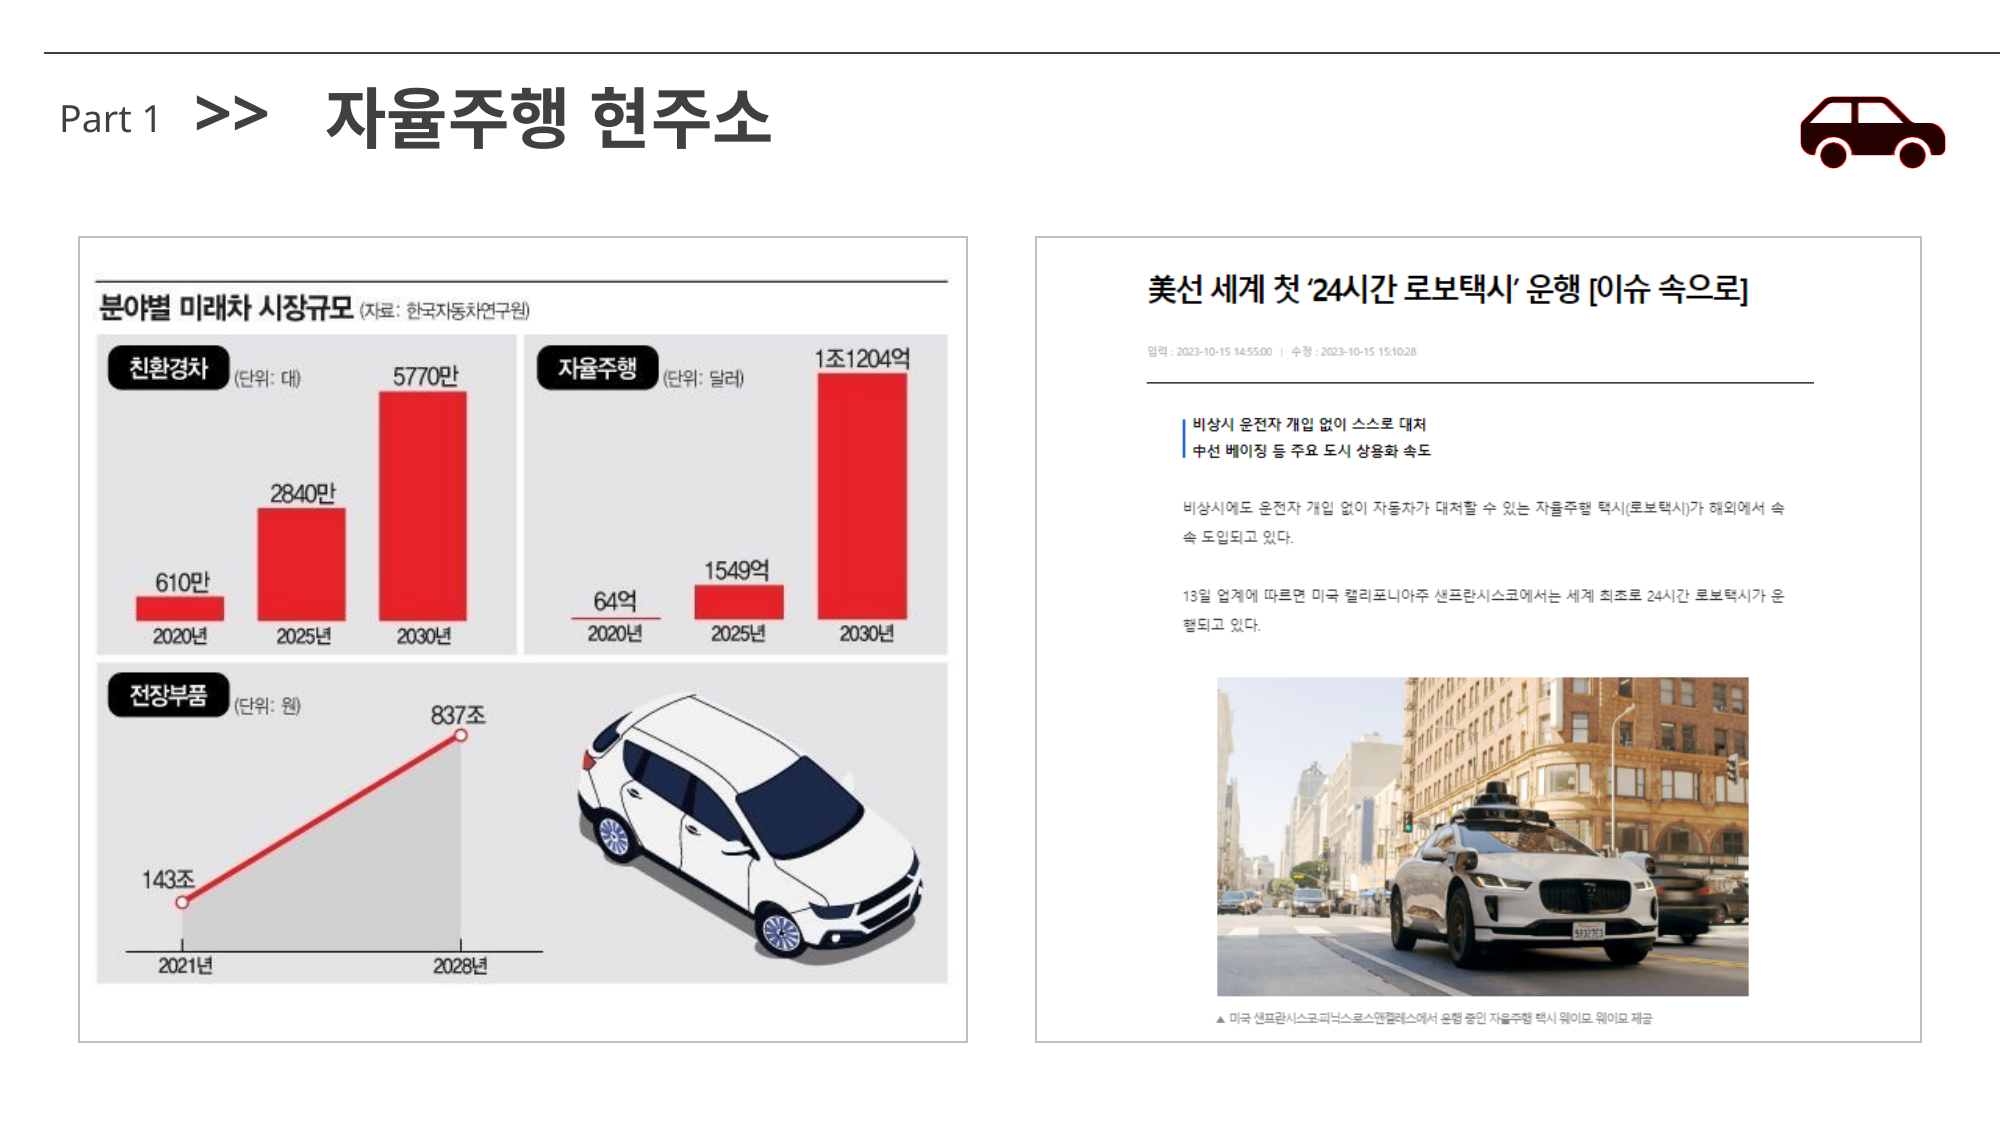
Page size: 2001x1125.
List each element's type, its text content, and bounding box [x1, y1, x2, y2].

text_box [1035, 236, 1922, 1043]
text_box Part 1 [44, 87, 179, 147]
text_box [78, 236, 968, 1043]
text_box 자율주행 현주소 [310, 69, 790, 165]
picture [93, 272, 953, 992]
picture [1143, 272, 1814, 1031]
picture [1794, 54, 1952, 211]
text_box >> [179, 63, 286, 159]
